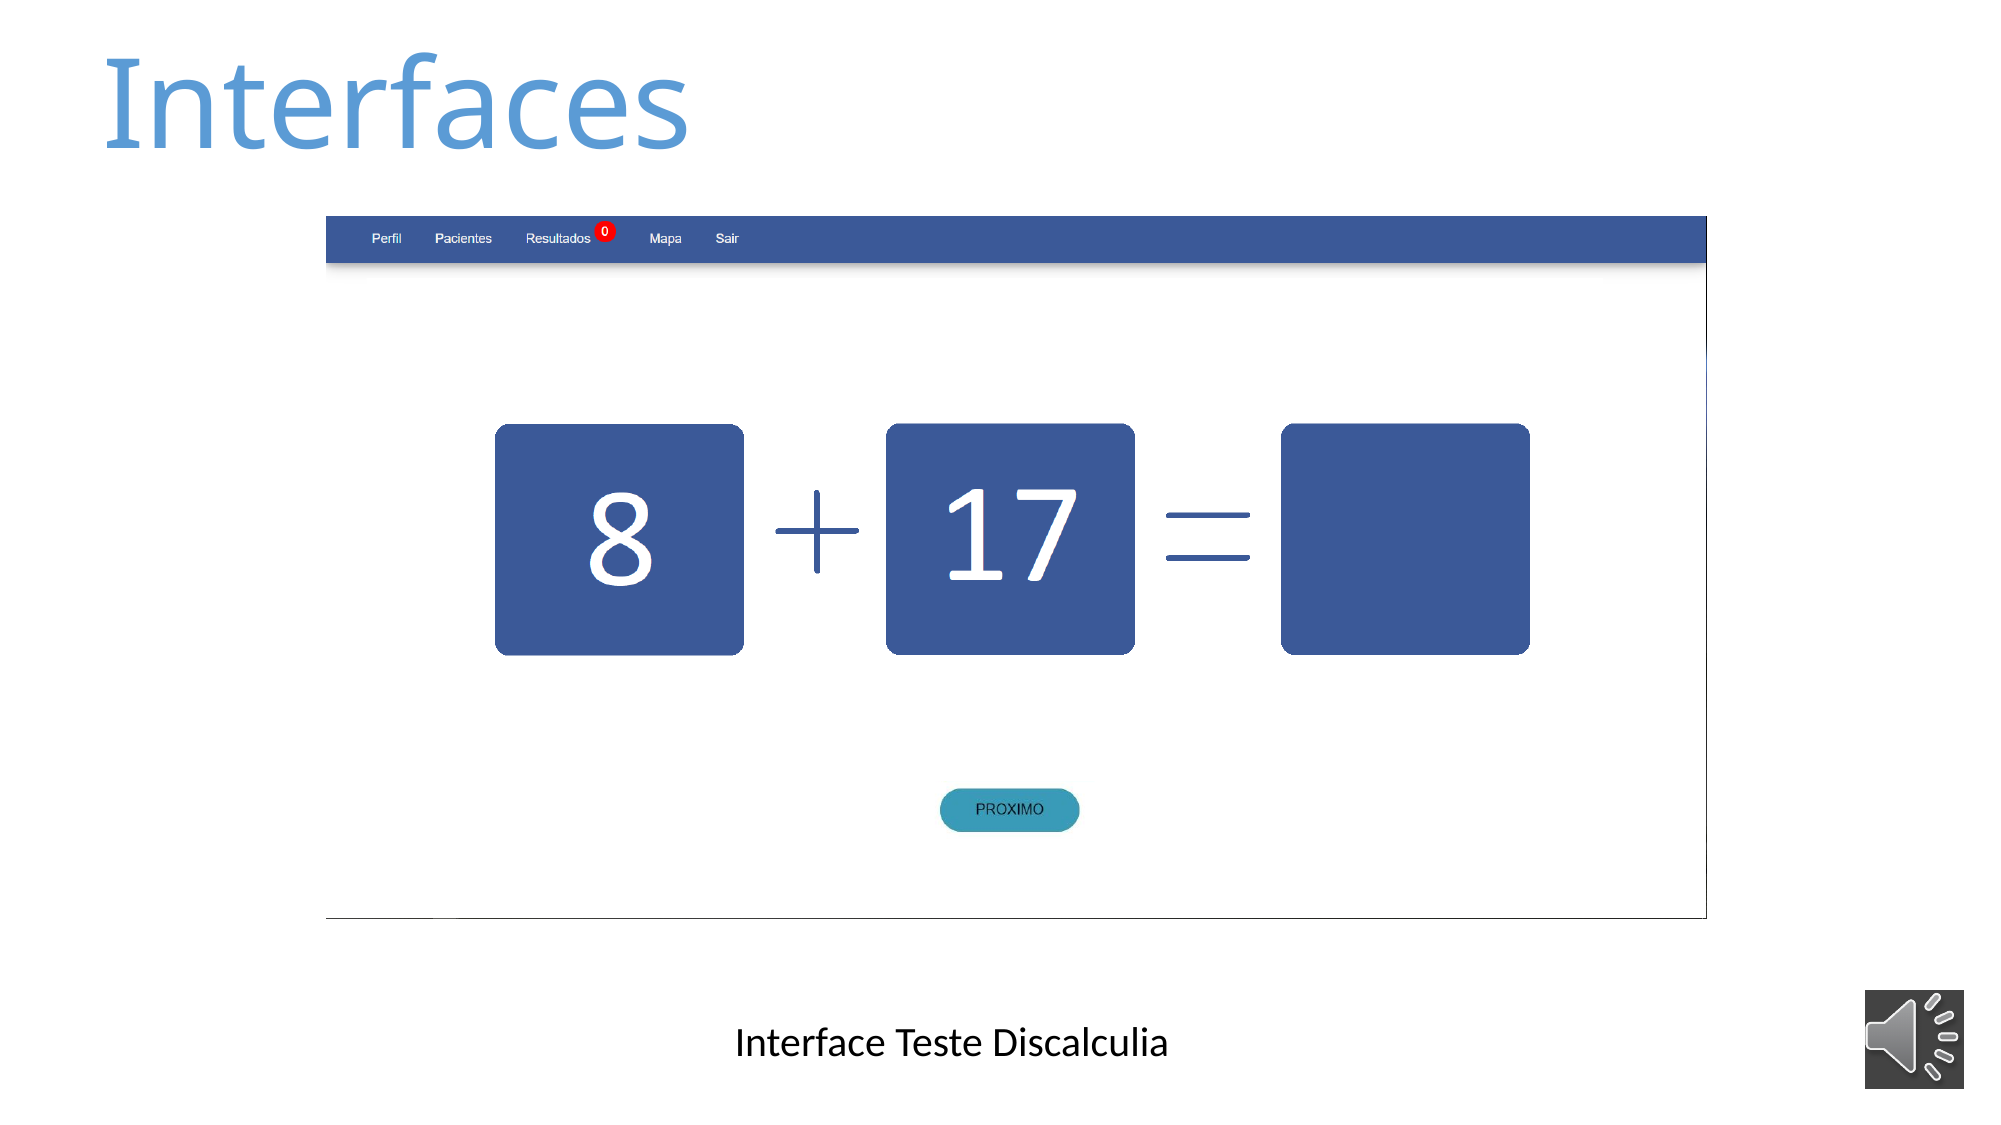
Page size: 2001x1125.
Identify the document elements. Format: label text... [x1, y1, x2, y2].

text_box Interface Teste Discalculia [720, 1007, 1286, 1073]
title Interfaces [87, 0, 1813, 217]
picture [1864, 989, 1965, 1090]
picture [326, 216, 1707, 919]
